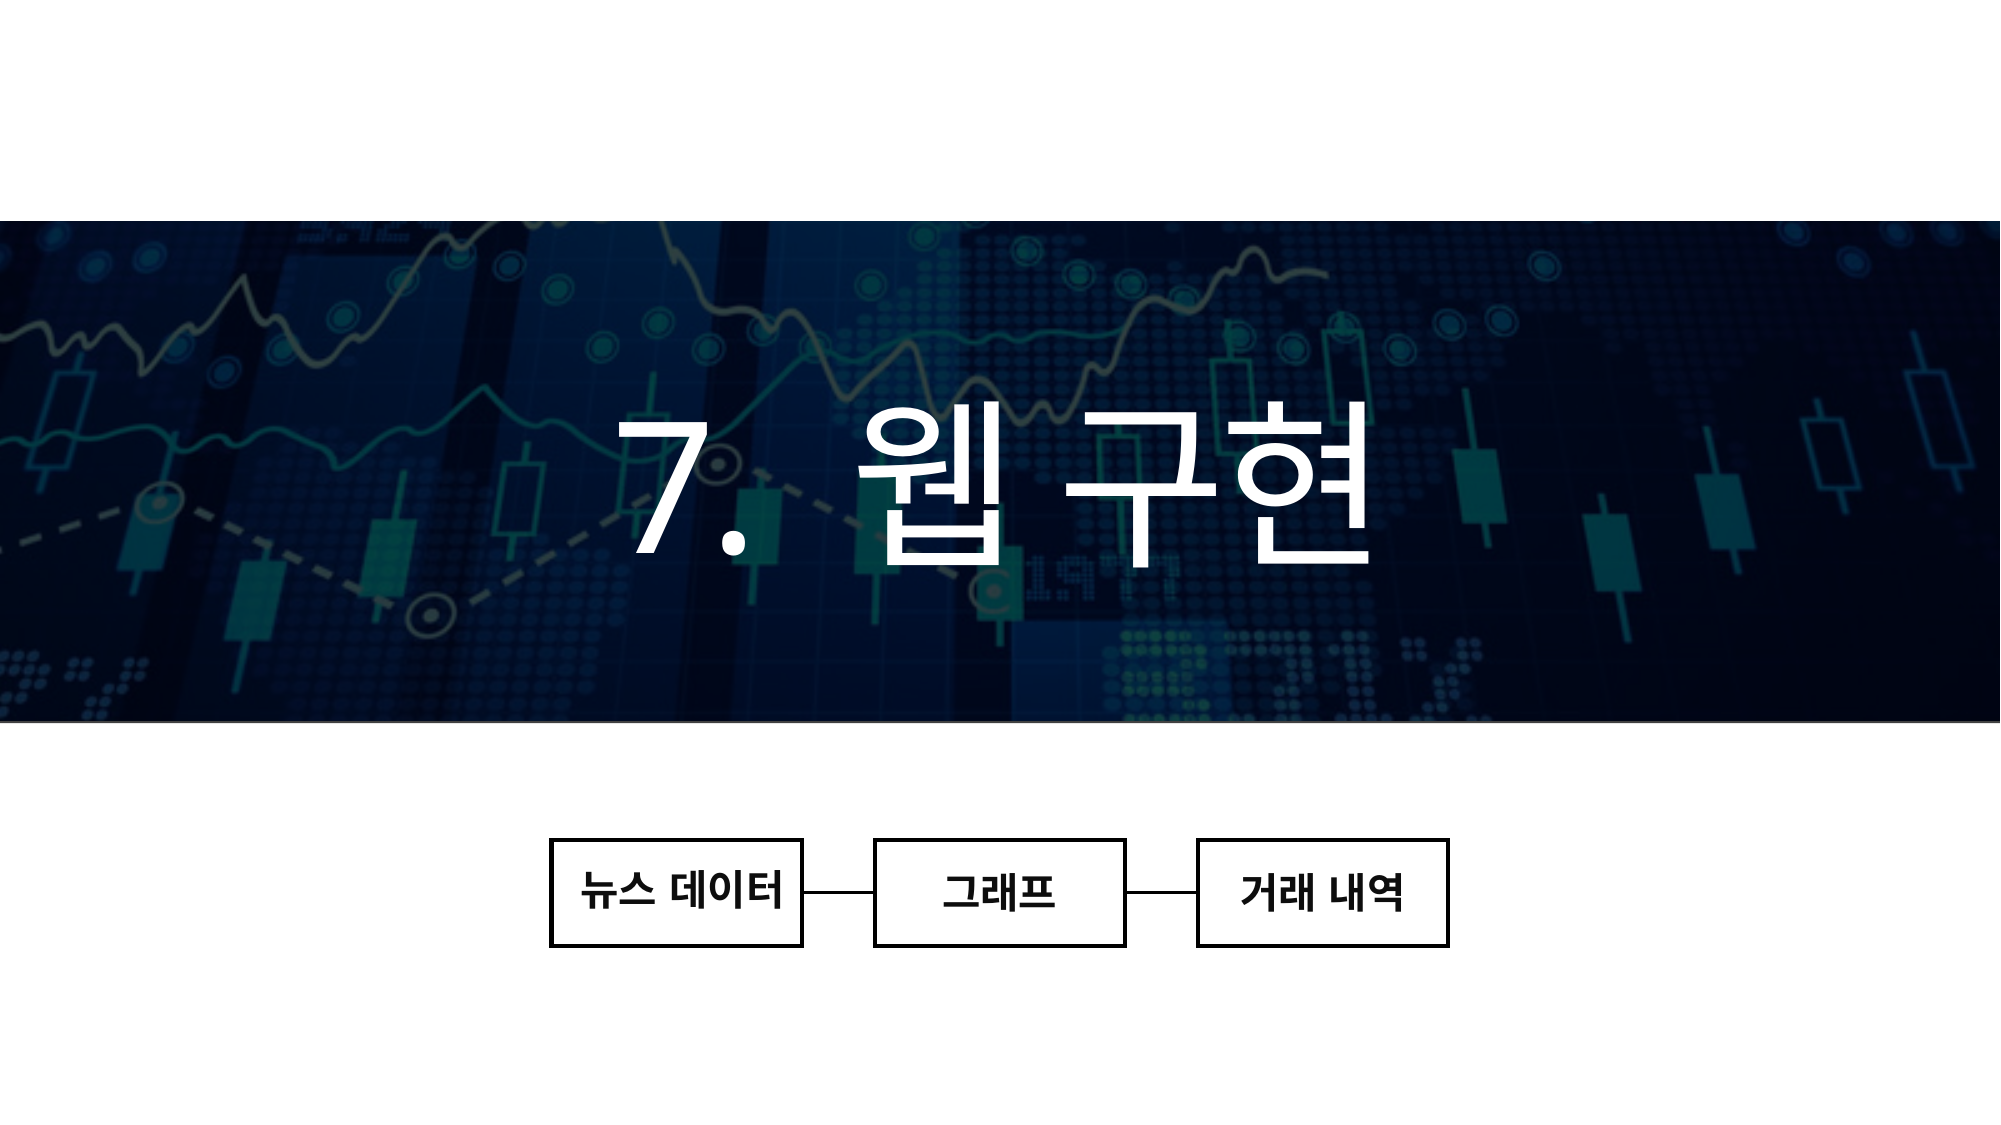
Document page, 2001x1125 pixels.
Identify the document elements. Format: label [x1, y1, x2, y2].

text_box [0, 221, 2000, 724]
text_box [551, 839, 1449, 946]
